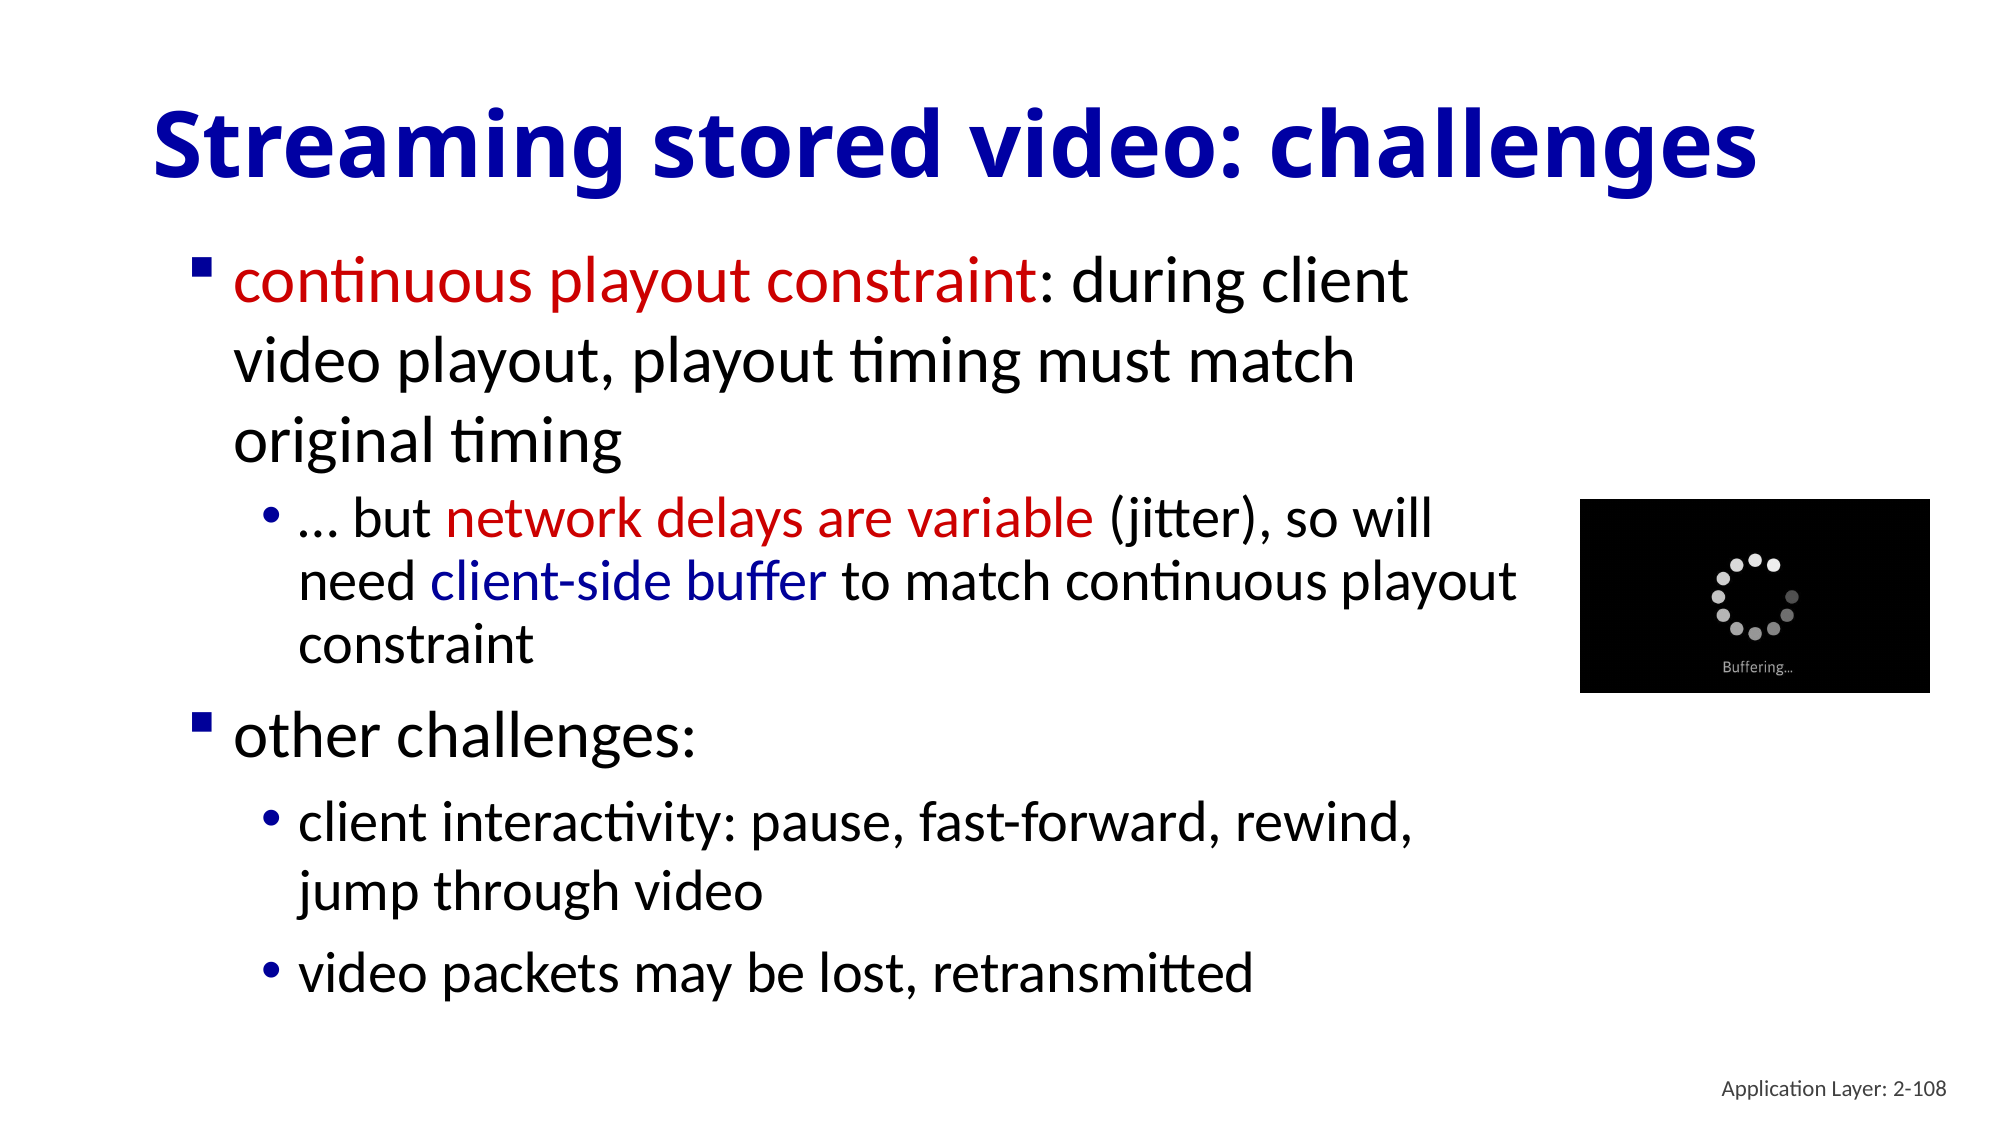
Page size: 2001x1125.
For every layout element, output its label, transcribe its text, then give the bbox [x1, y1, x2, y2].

picture [1580, 499, 1930, 693]
text_box other challenges: client interactivity: pause, fast-forward, rewind, jump through video video packets may be lost, retransmitted [171, 683, 1513, 875]
title Streaming stored video: challenges [137, 74, 1863, 221]
text_box continuous playout constraint: during client video playout, playout timing must match original timing … but network delays are variable (jitter), so will need client-side buffer to match continuous playout constraint [171, 228, 1575, 965]
slide_number Application Layer: 2-108 [1512, 1056, 1963, 1117]
